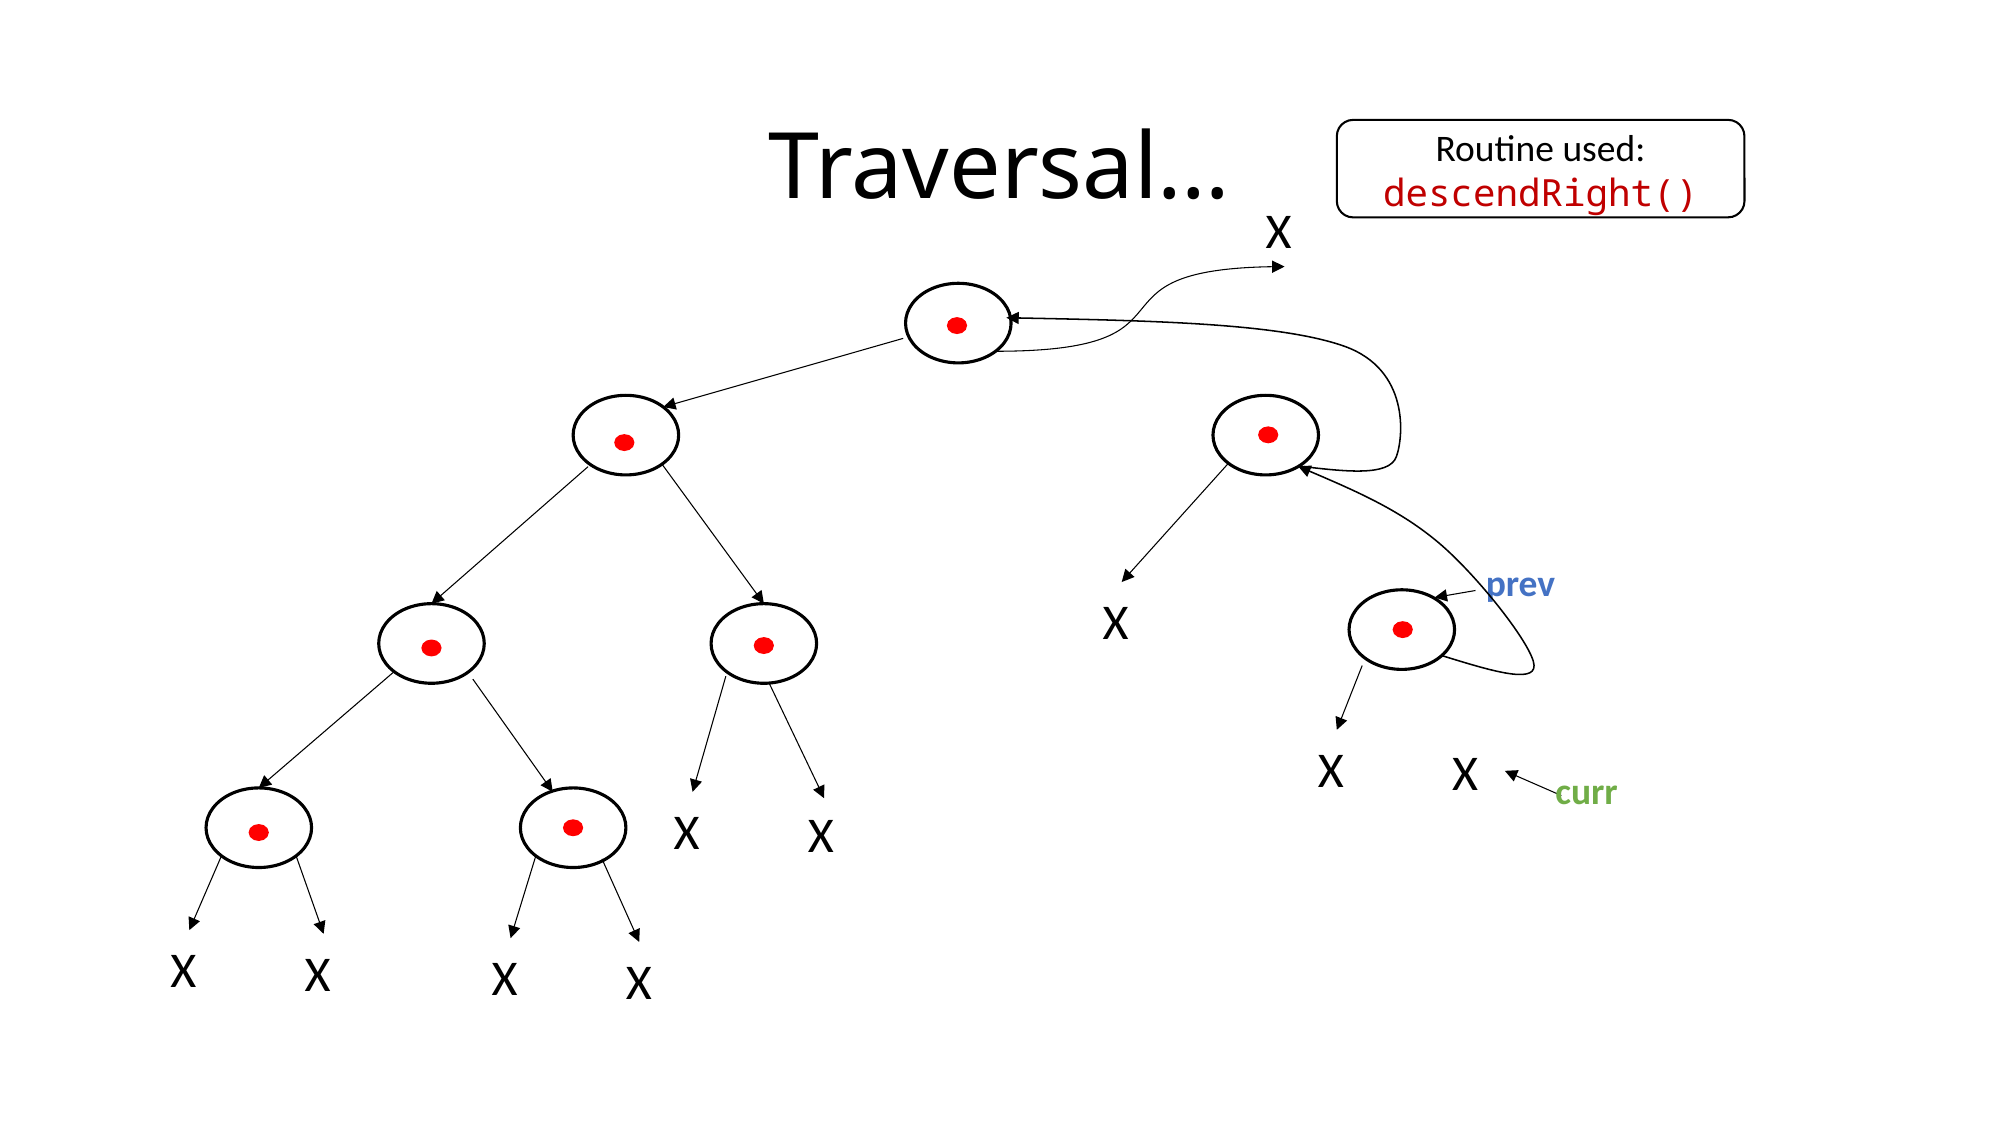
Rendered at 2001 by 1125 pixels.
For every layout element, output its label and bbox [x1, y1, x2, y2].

title [137, 59, 1863, 278]
text_box [1303, 665, 1371, 805]
text_box [1335, 118, 1746, 219]
text_box [904, 164, 1586, 676]
text_box [472, 679, 679, 1017]
text_box [572, 338, 904, 871]
text_box [1437, 733, 1646, 820]
text_box [155, 466, 588, 1009]
text_box [1250, 190, 1319, 266]
text_box [658, 676, 727, 867]
